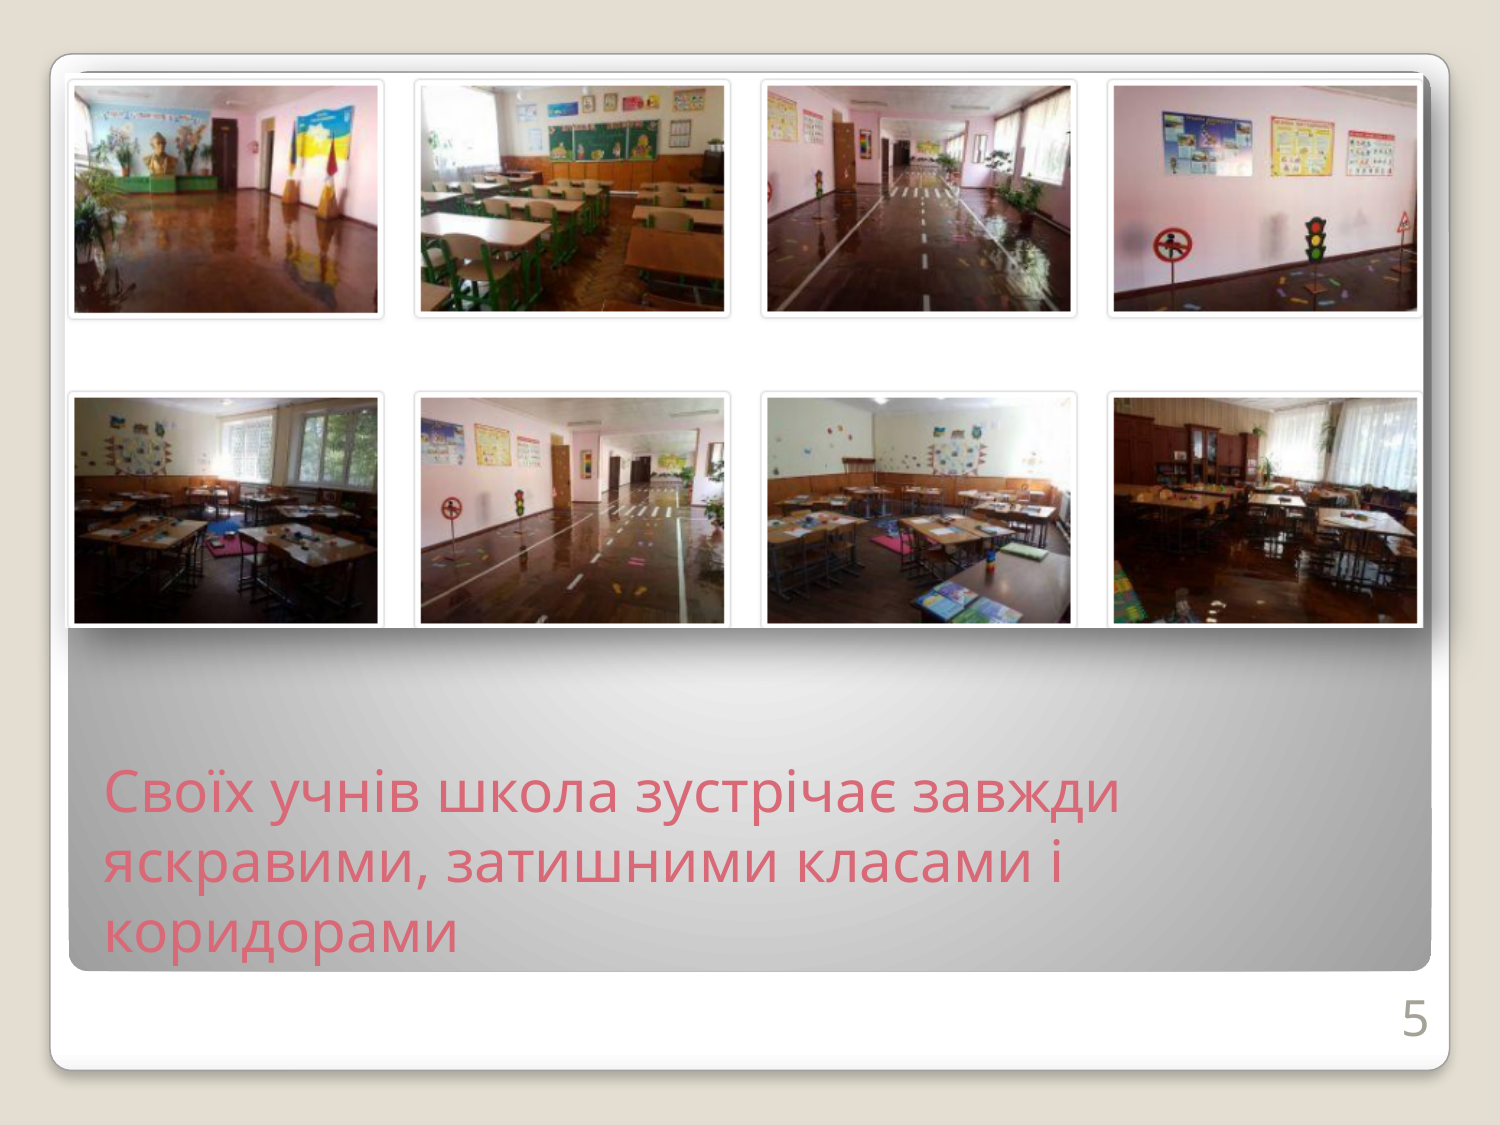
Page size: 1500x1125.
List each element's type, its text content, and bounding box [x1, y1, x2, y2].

picture [64, 73, 1424, 628]
title Своїх учнів школа зустрічає завжди яскравими, затишними класами і коридорами [88, 704, 1431, 972]
slide_number ‹#› [1369, 1002, 1445, 1063]
